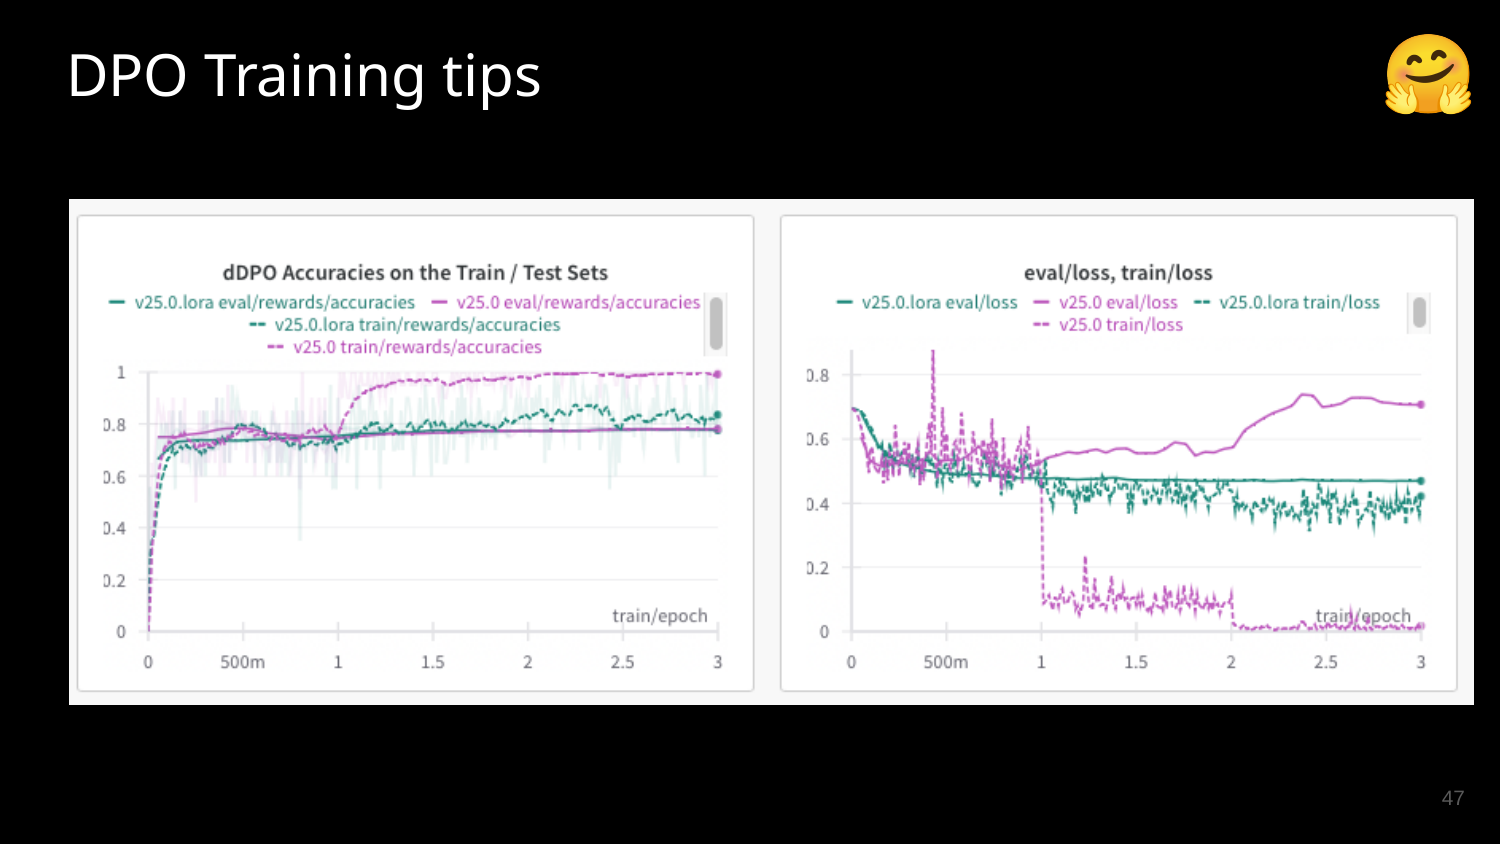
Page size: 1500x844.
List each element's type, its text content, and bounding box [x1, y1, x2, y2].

list Beta Learning rate (much smaller than for SFT) ~100x smaller Batch size tradeoff between global batch size and n epochs Optimizer: Adam appears better than RMSProp Scheduler: Cosine > Linear LoRA: Appears to regularize the model training compared to full fine-tuning [36, 176, 1500, 738]
picture [1383, 29, 1474, 120]
title DPO Training tips [51, 23, 1449, 117]
slide_number ‹#› [1389, 764, 1480, 830]
picture [68, 198, 1474, 706]
